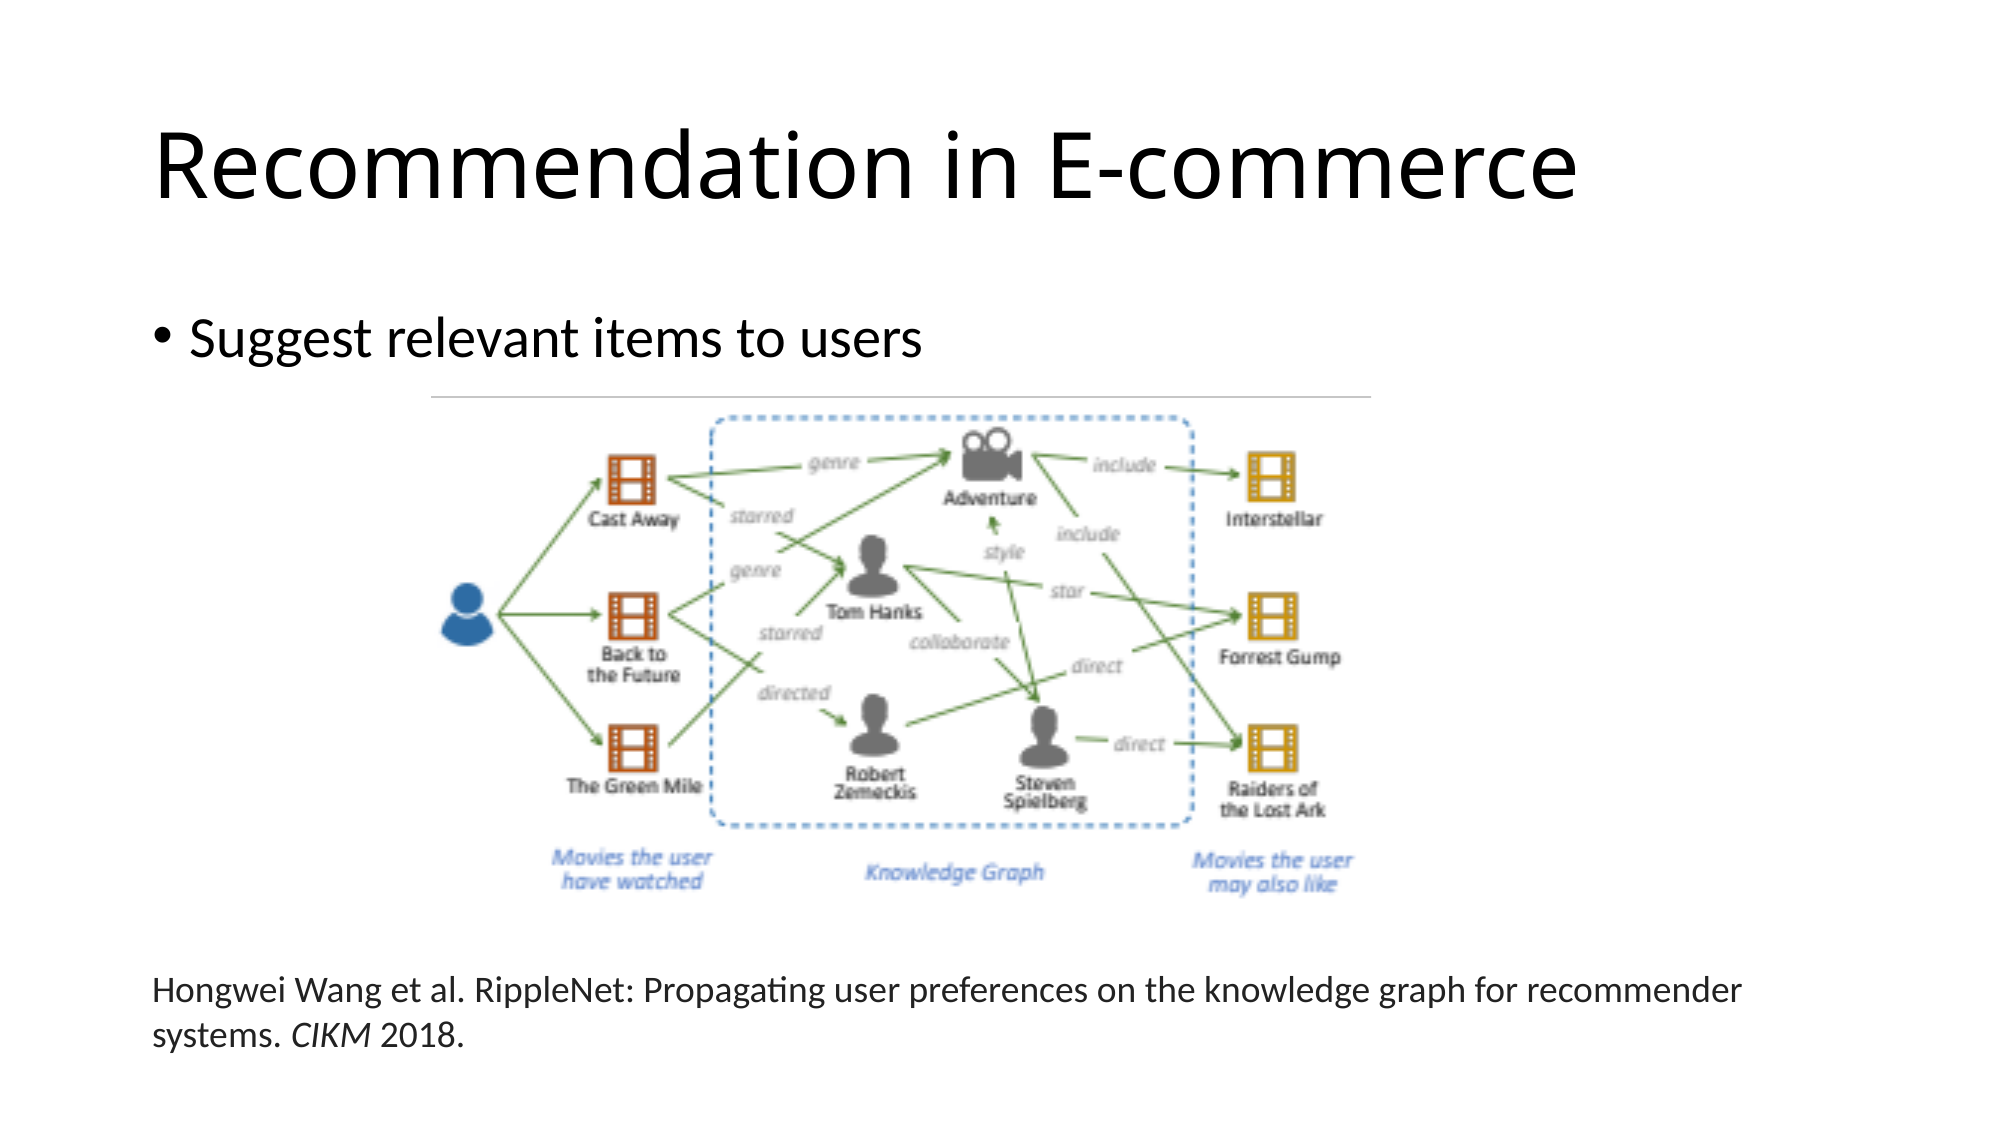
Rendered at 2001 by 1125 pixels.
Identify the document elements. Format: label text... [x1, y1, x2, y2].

list Suggest relevant items to users [137, 299, 1863, 957]
picture [431, 392, 1372, 908]
title Recommendation in E-commerce [137, 59, 1863, 278]
text_box Hongwei Wang et al. RippleNet: Propagating user preferences on the knowledge graph for recommender systems. CIKM 2018. [137, 957, 1863, 1063]
